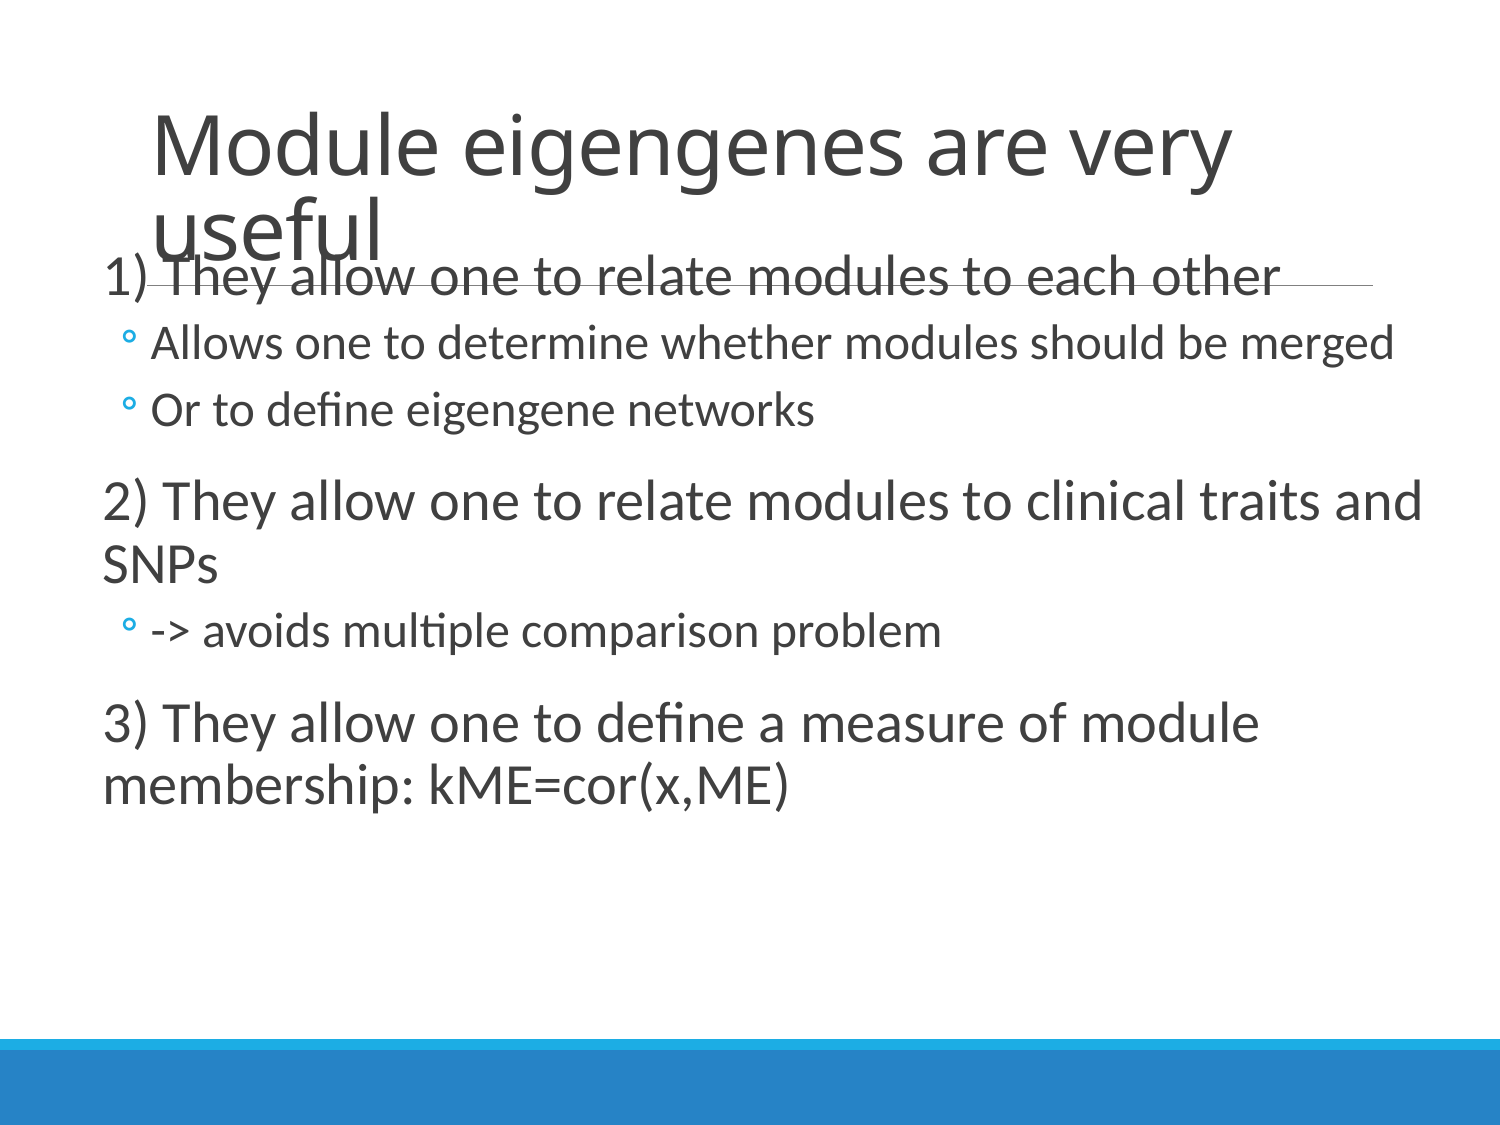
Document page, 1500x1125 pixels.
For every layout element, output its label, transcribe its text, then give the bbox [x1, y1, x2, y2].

list 1) They allow one to relate modules to each other Allows one to determine whether modules should be merged Or to define eigengene networks 2) They allow one to relate modules to clinical traits and SNPs -> avoids multiple comparison problem 3) They allow one to define a measure of module membership: kME=cor(x,ME) [87, 237, 1438, 980]
title Module eigengenes are very useful [135, 47, 1373, 237]
